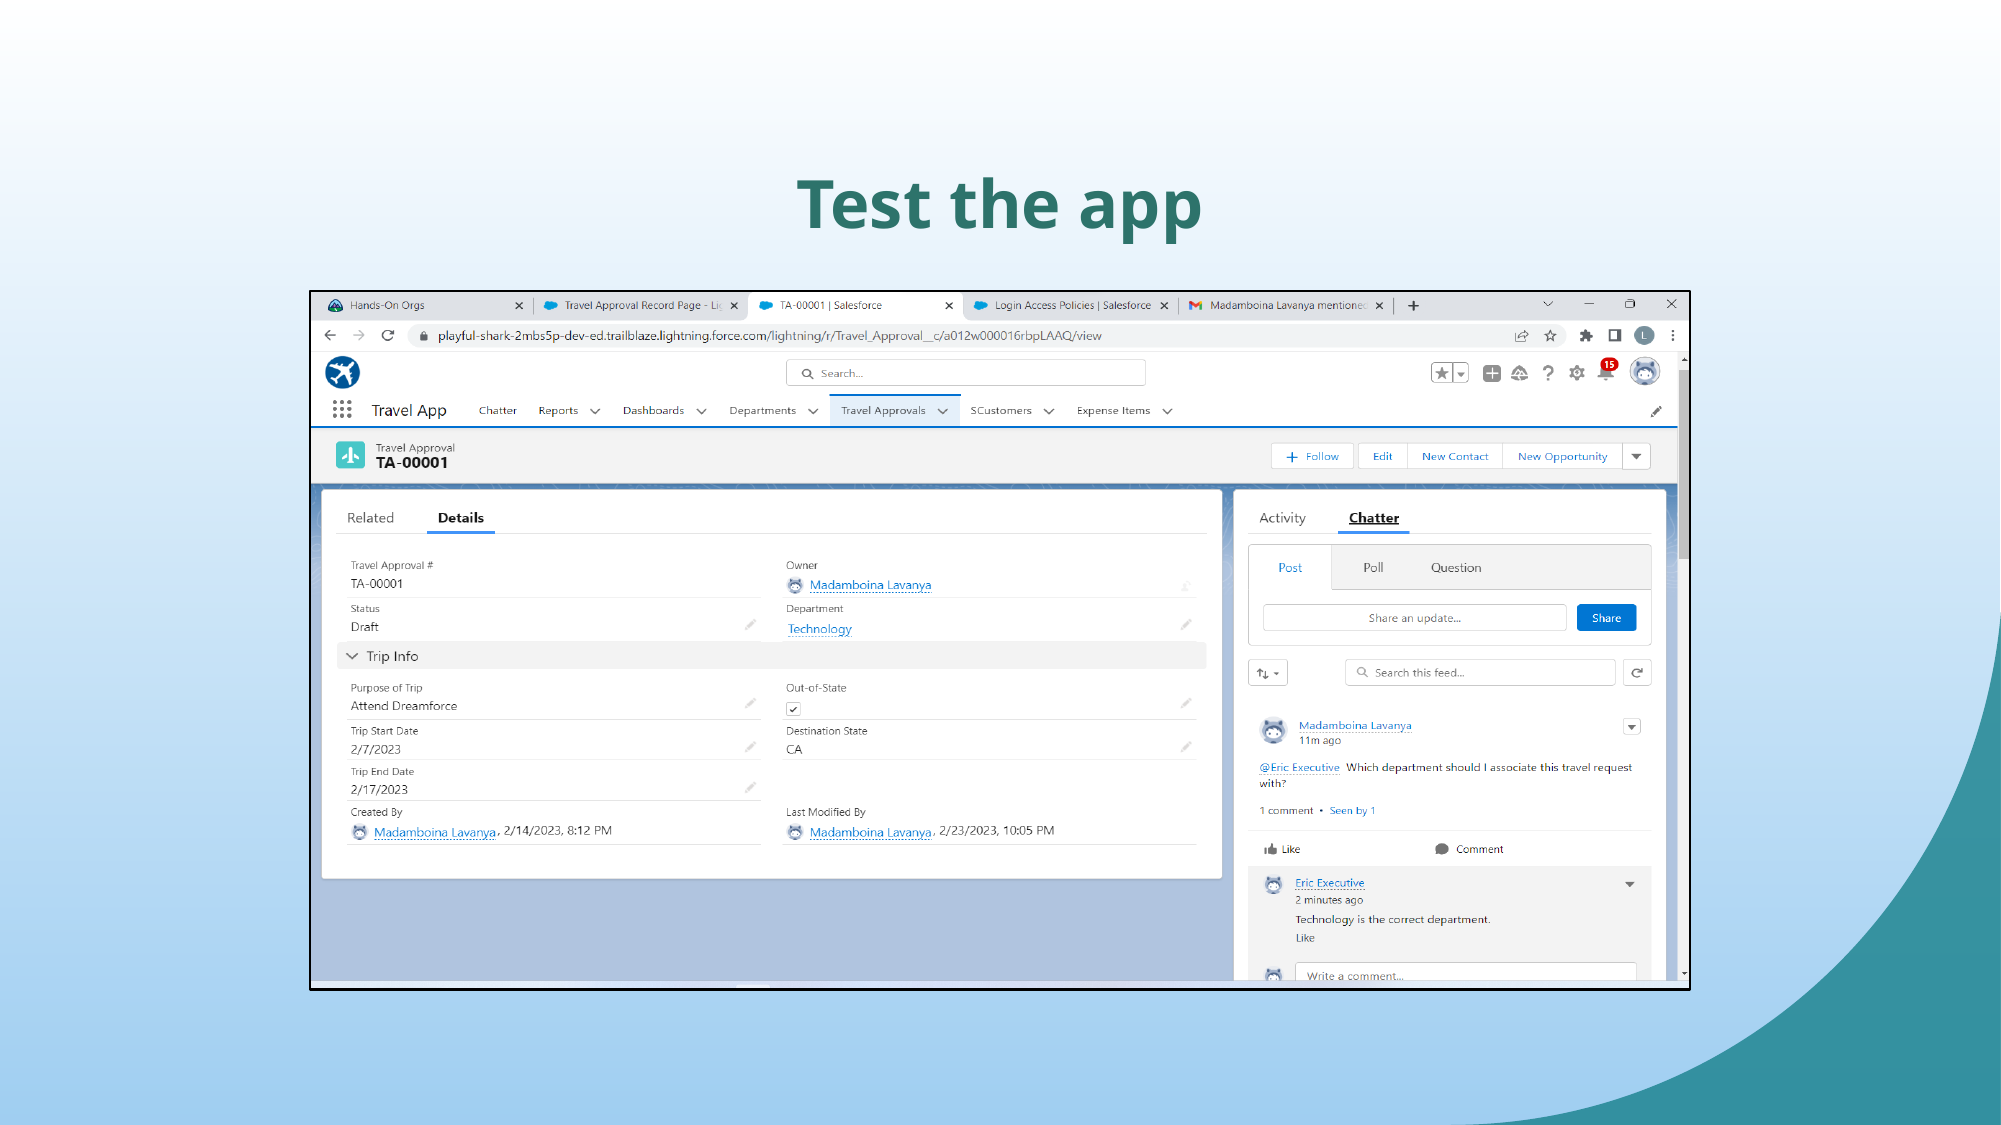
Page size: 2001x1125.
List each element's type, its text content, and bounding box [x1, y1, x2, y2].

picture [310, 291, 1690, 989]
title Test the app [137, 98, 1863, 316]
